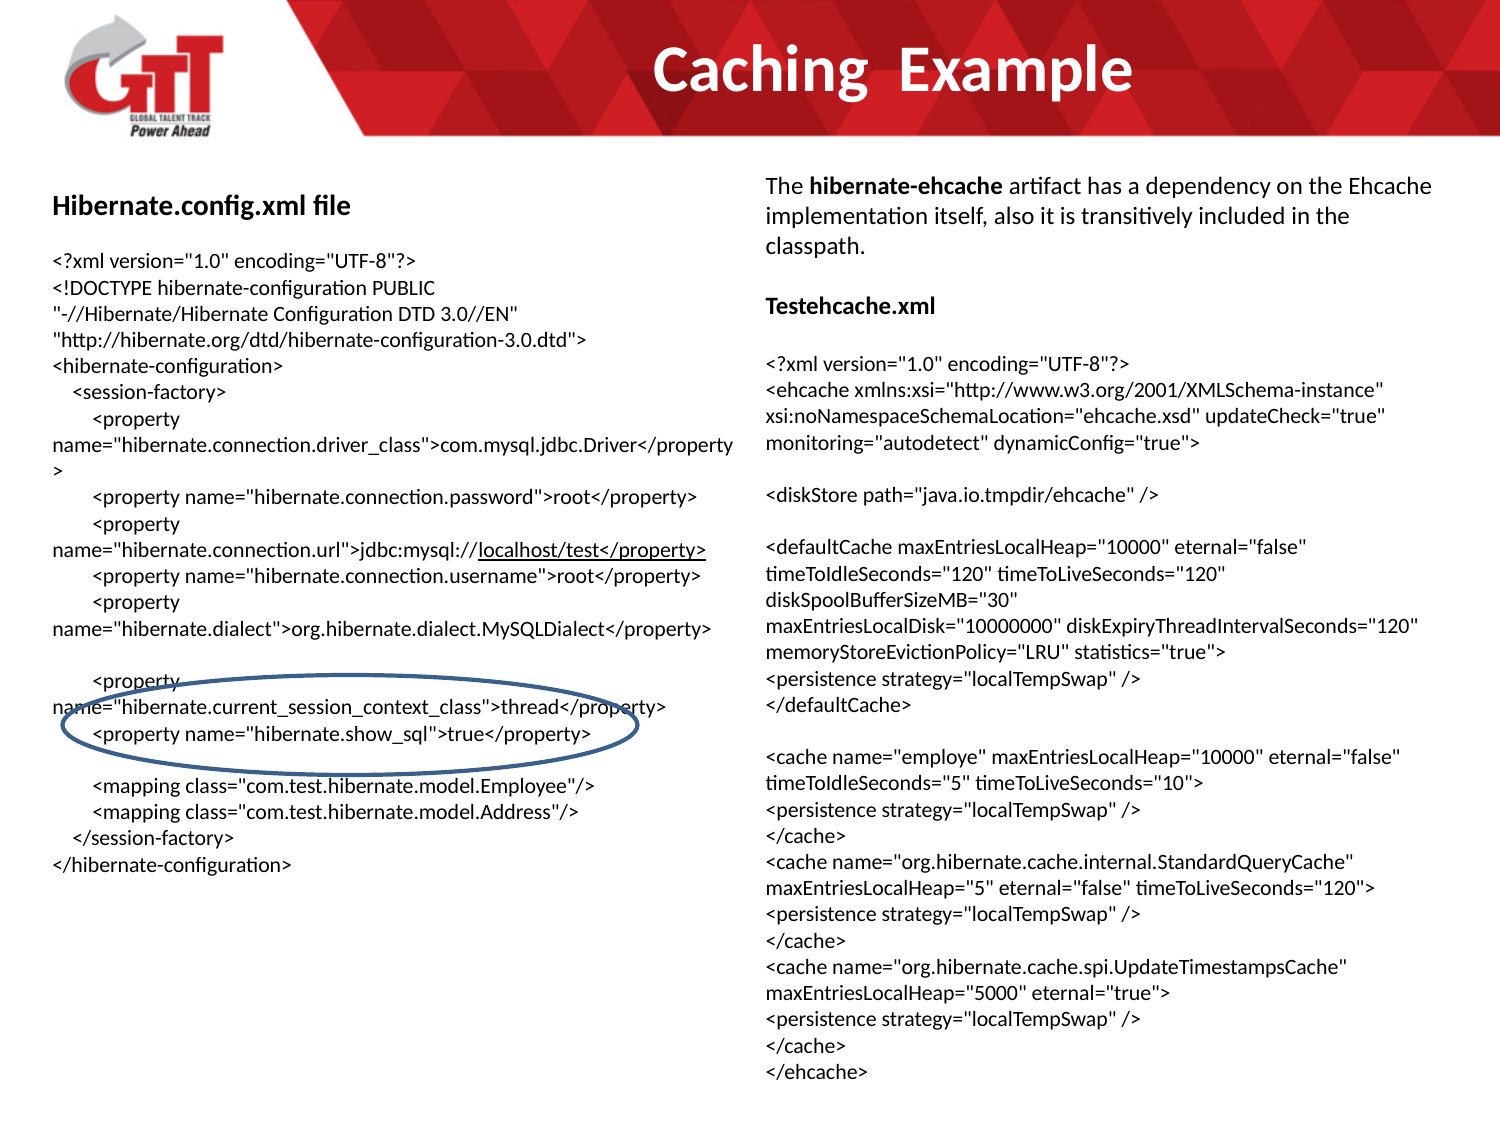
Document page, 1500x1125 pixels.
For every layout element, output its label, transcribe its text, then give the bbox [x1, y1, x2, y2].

title Caching Example [324, 12, 1463, 118]
text_box The hibernate-ehcache artifact has a dependency on the Ehcache implementation itself, also it is transitively included in the classpath. Testehcache.xml <?xml version="1.0" encoding="UTF-8"?> <ehcache xmlns:xsi="http://www.w3.org/2001/XMLSchema-instance" xsi:noNamespaceSchemaLocation="ehcache.xsd" updateCheck="true" monitoring="autodetect" dynamicConfig="true"> <diskStore path="java.io.tmpdir/ehcache" /> <defaultCache maxEntriesLocalHeap="10000" eternal="false" timeToIdleSeconds="120" timeToLiveSeconds="120" diskSpoolBufferSizeMB="30" maxEntriesLocalDisk="10000000" diskExpiryThreadIntervalSeconds="120" memoryStoreEvictionPolicy="LRU" statistics="true"> <persistence strategy="localTempSwap" /> </defaultCache> <cache name="employe" maxEntriesLocalHeap="10000" eternal="false" timeToIdleSeconds="5" timeToLiveSeconds="10"> <persistence strategy="localTempSwap" /> </cache> <cache name="org.hibernate.cache.internal.StandardQueryCache" maxEntriesLocalHeap="5" eternal="false" timeToLiveSeconds="120"> <persistence strategy="localTempSwap" /> </cache> <cache name="org.hibernate.cache.spi.UpdateTimestampsCache" maxEntriesLocalHeap="5000" eternal="true"> <persistence strategy="localTempSwap" /> </cache> </ehcache> [750, 162, 1464, 1091]
picture [0, 0, 1500, 1125]
text_box Hibernate.config.xml file <?xml version="1.0" encoding="UTF-8"?> <!DOCTYPE hibernate-configuration PUBLIC "-//Hibernate/Hibernate Configuration DTD 3.0//EN" "http://hibernate.org/dtd/hibernate-configuration-3.0.dtd"> <hibernate-configuration> <session-factory> <property name="hibernate.connection.driver_class">com.mysql.jdbc.Driver</property> <property name="hibernate.connection.password">root</property> <property name="hibernate.connection.url">jdbc:mysql://localhost/test</property> <property name="hibernate.connection.username">root</property> <property name="hibernate.dialect">org.hibernate.dialect.MySQLDialect</property> <property name="hibernate.current_session_context_class">thread</property> <property name="hibernate.show_sql">true</property> <mapping class="com.test.hibernate.model.Employee"/> <mapping class="com.test.hibernate.model.Address"/> </session-factory> </hibernate-configuration> [37, 178, 750, 887]
text_box [60, 672, 640, 778]
